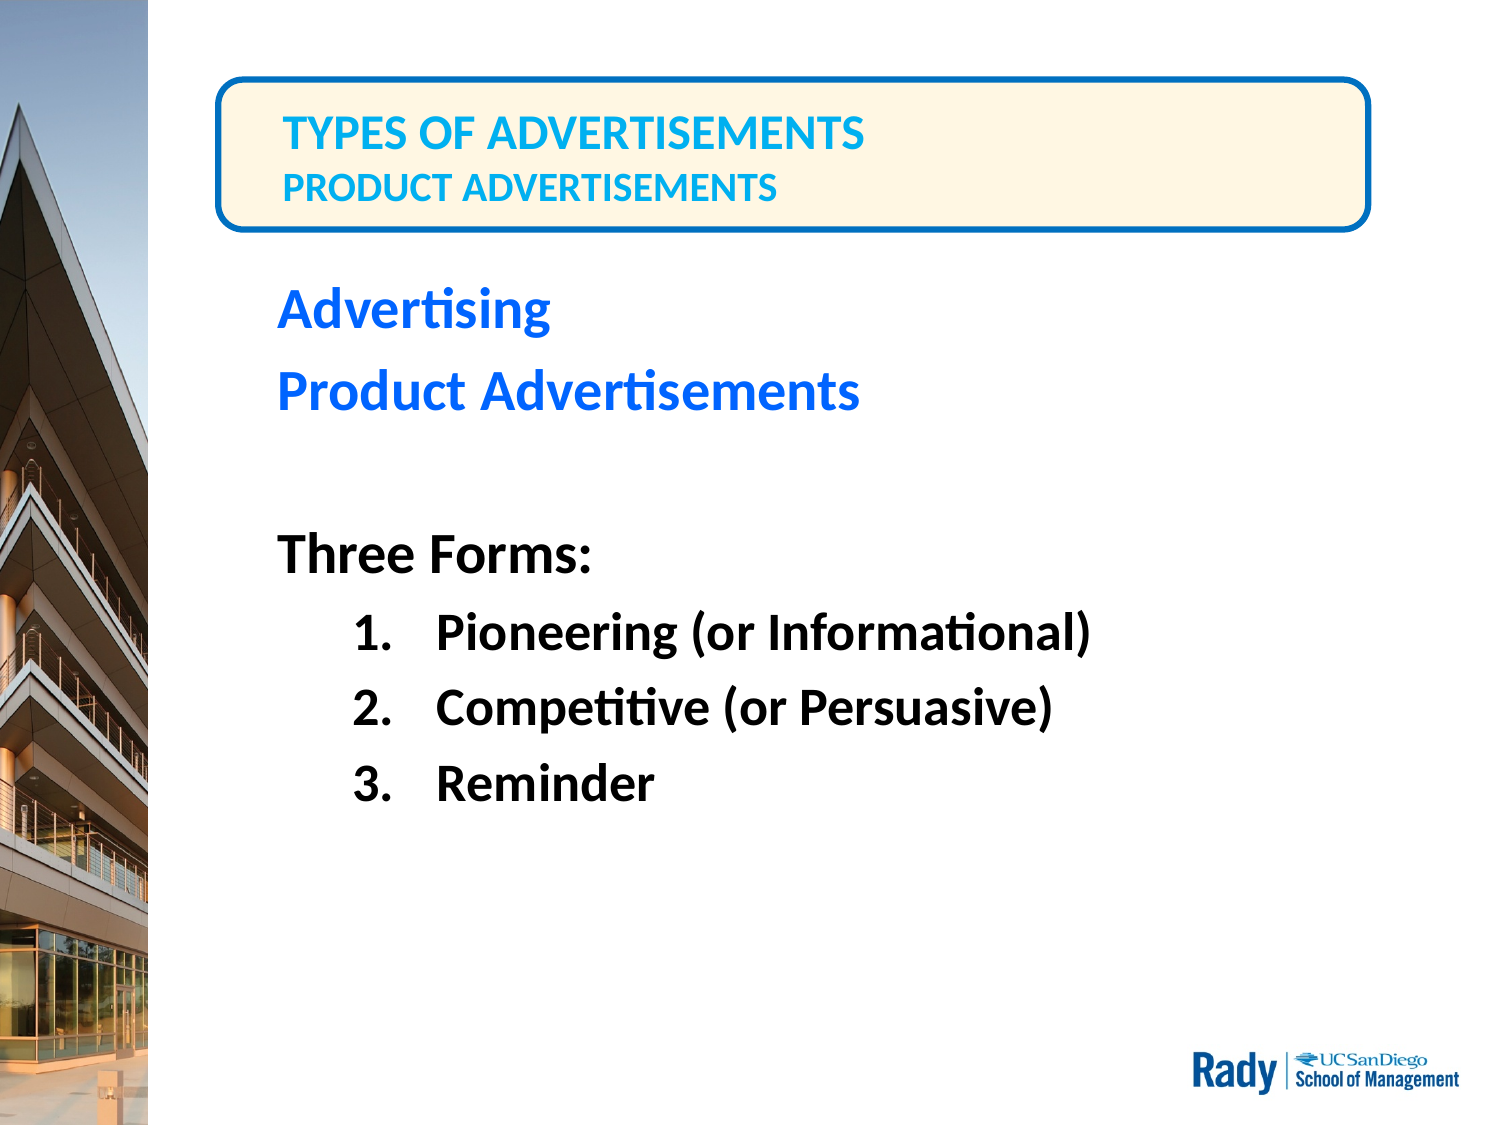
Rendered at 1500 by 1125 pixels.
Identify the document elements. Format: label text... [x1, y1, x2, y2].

picture [1187, 1044, 1463, 1101]
list Advertising Product Advertisements Three Forms: Pioneering (or Informational) Competitive (or Persuasive) Reminder [262, 262, 1325, 1006]
text_box [218, 79, 267, 230]
picture [0, 0, 148, 1125]
title TYPES OF ADVERTISEMENTS PRODUCT ADVERTISEMENTS [267, 60, 1500, 249]
